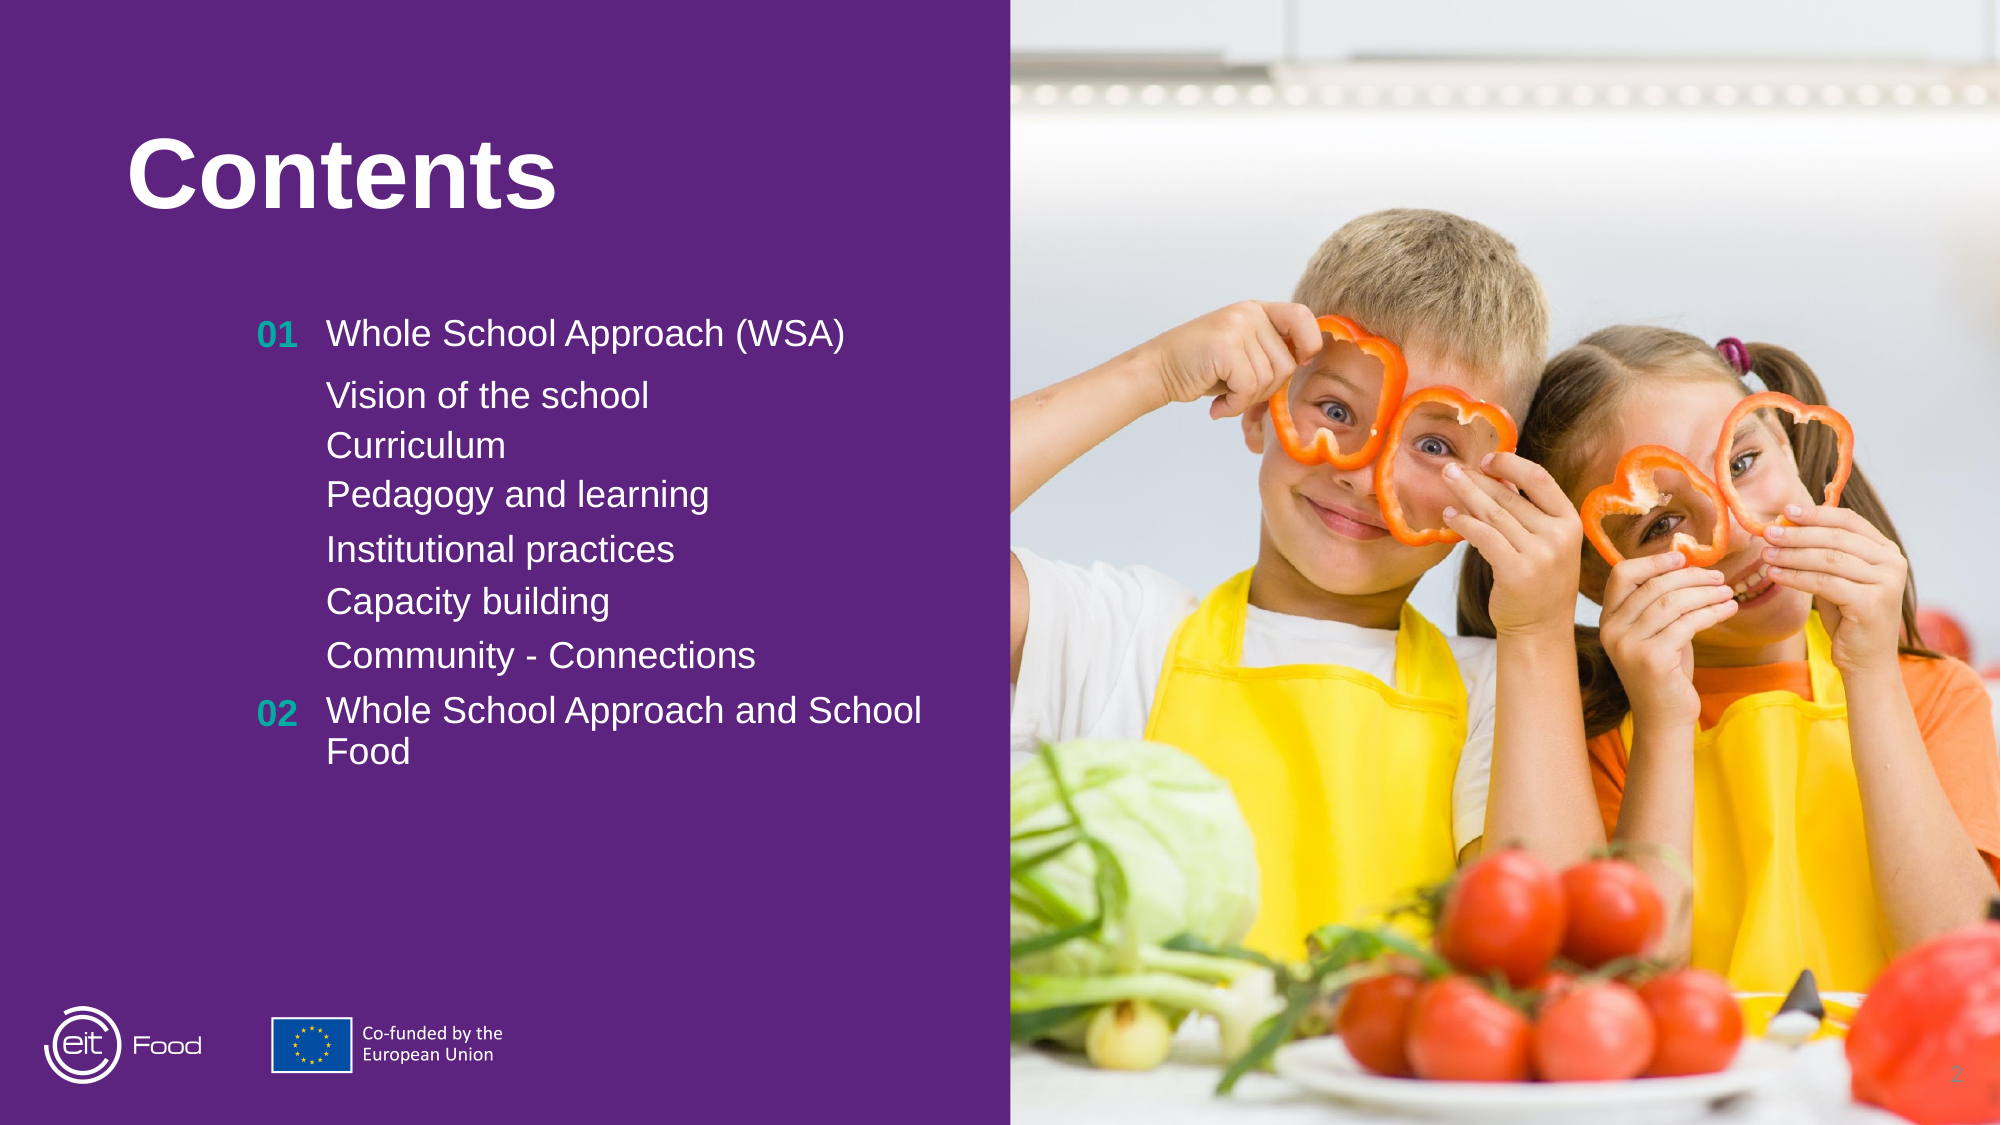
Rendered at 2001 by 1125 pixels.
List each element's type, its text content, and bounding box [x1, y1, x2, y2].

list Whole School Approach and School Food [310, 683, 975, 783]
slide_number 2 [1527, 1042, 1978, 1103]
text_box Pedagogy and learning [310, 467, 900, 519]
picture [44, 1006, 502, 1084]
text_box Curriculum [310, 418, 900, 467]
text_box Institutional practices [310, 522, 900, 574]
picture [1010, 0, 2000, 1125]
list Whole School Approach (WSA) [310, 307, 900, 359]
text_box Community - Connections [310, 629, 900, 681]
text_box Capacity building [310, 574, 900, 626]
text_box Vision of the school [310, 368, 900, 418]
text_box 02 [241, 686, 318, 739]
list 01 [241, 308, 318, 360]
